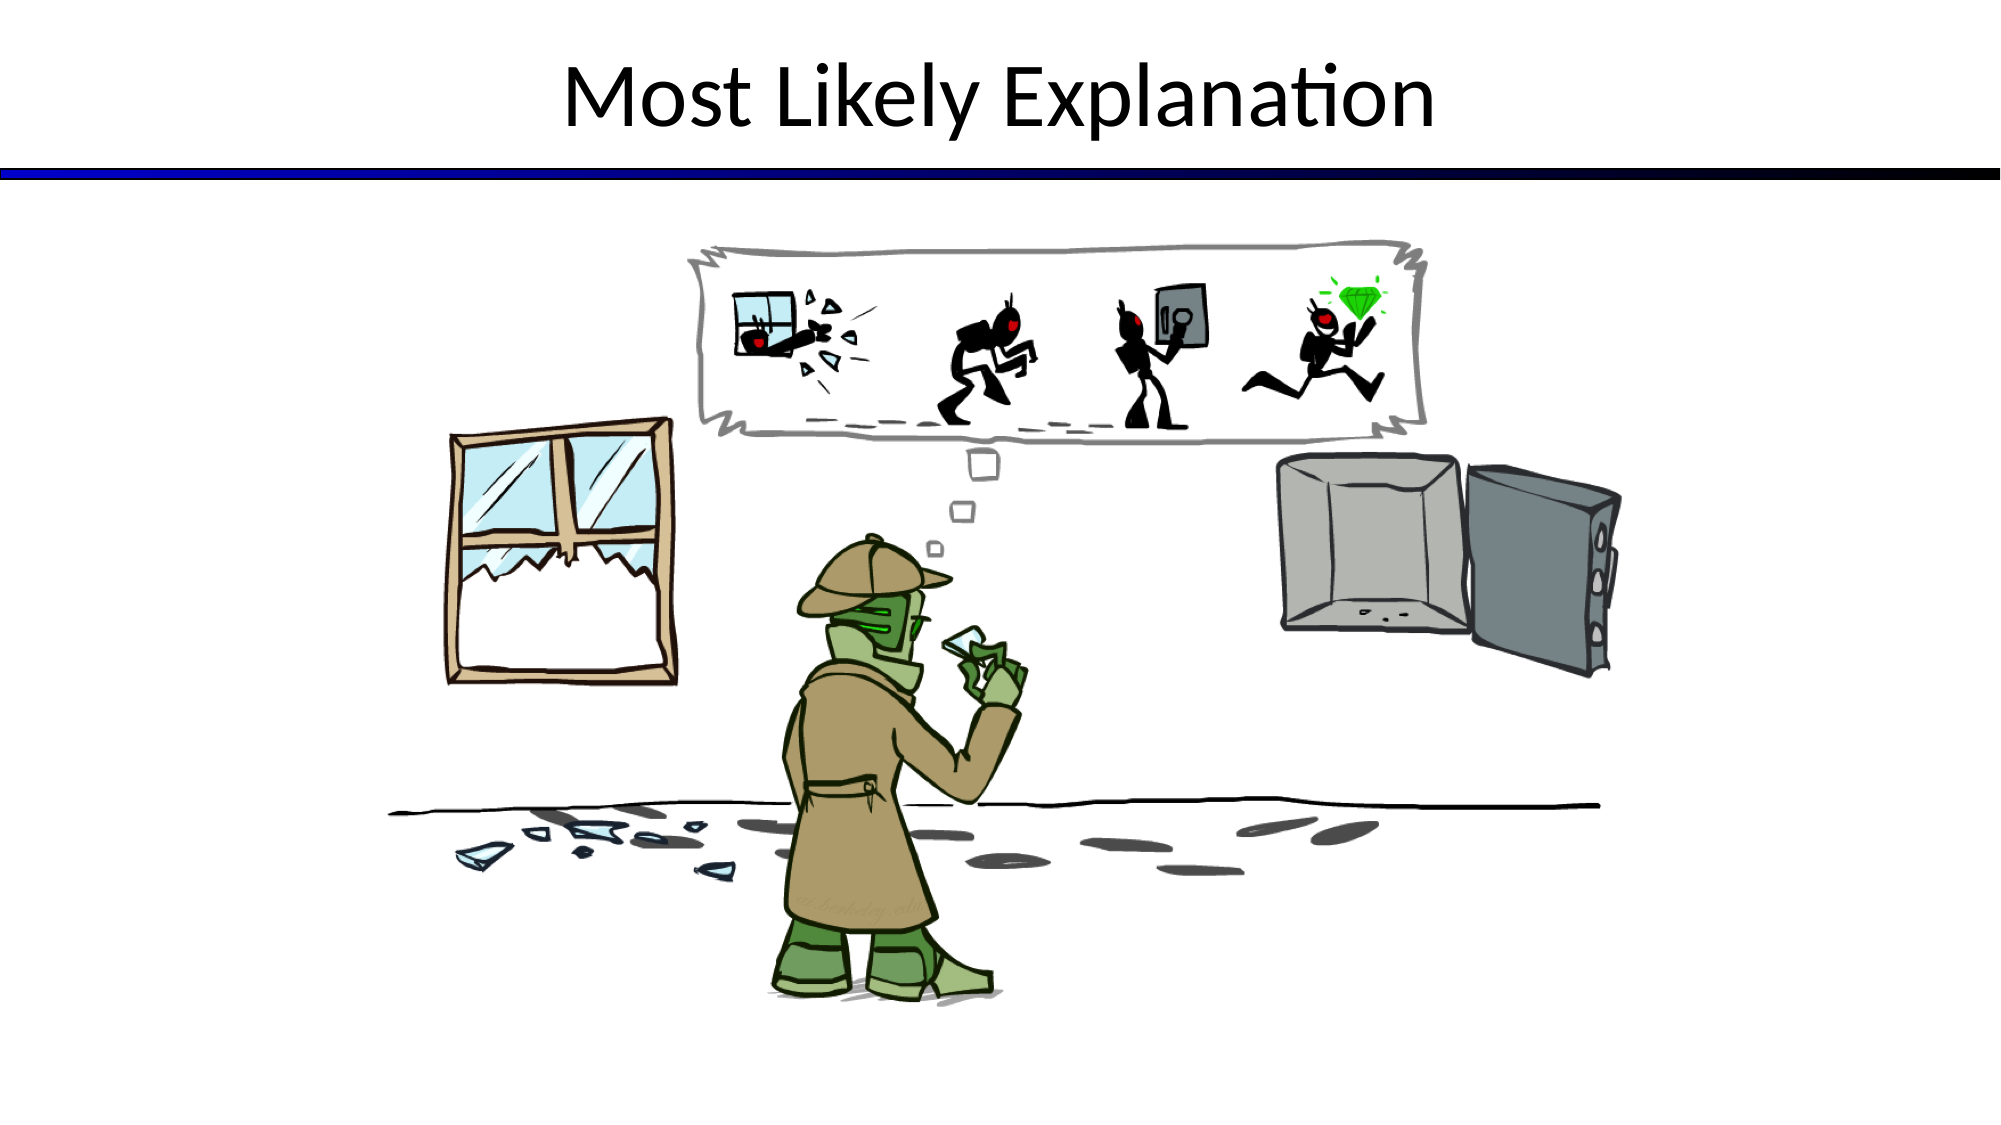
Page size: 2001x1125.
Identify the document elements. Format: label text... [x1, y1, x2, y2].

title Most Likely Explanation [0, 0, 2000, 184]
picture [350, 236, 1631, 1013]
